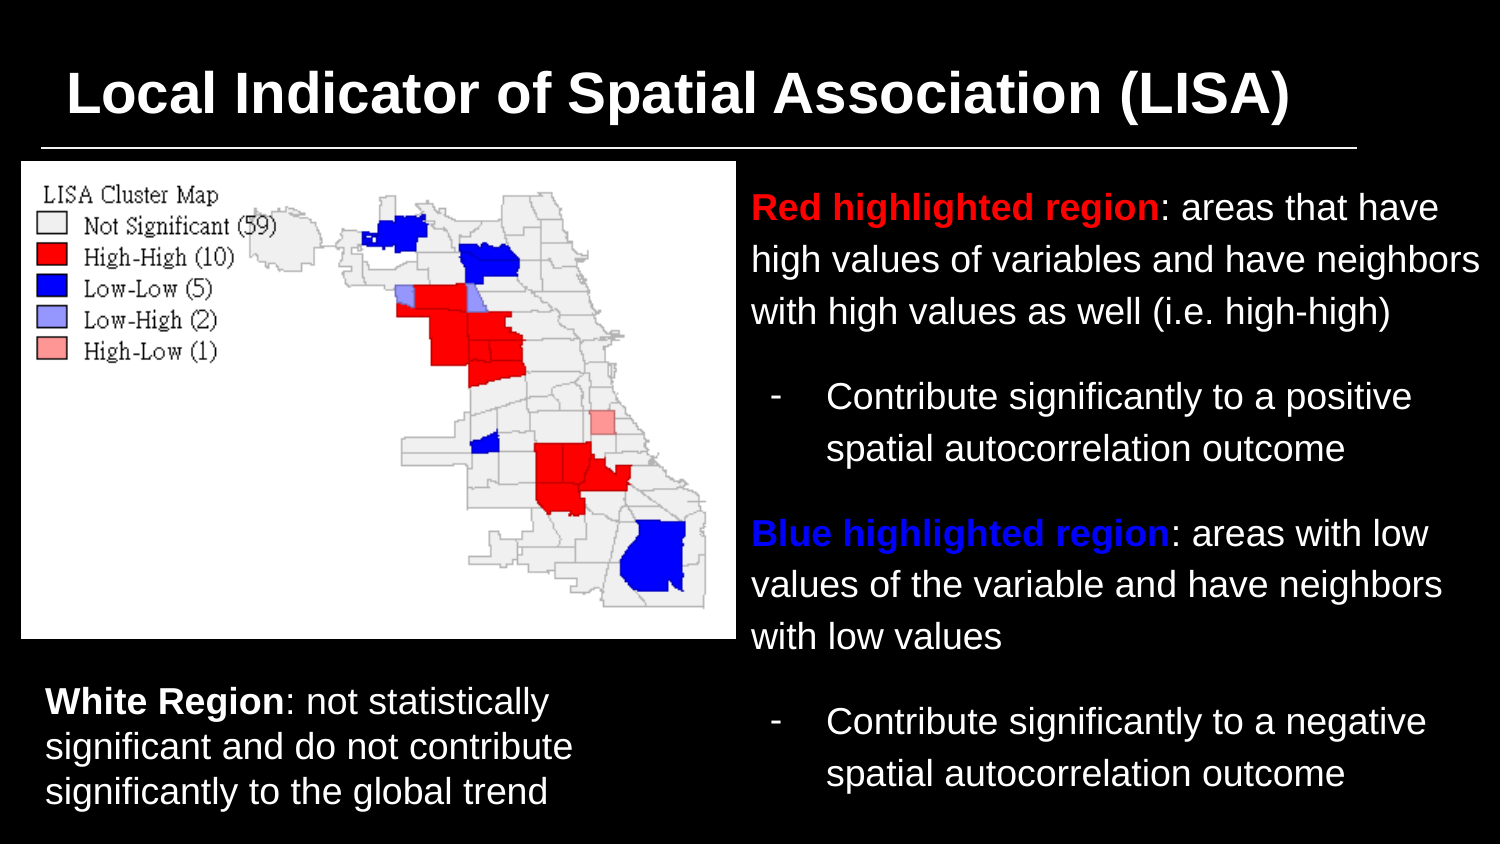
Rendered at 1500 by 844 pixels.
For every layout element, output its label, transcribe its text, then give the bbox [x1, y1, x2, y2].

text_box White Region: not statistically significant and do not contribute significantly to the global trend [30, 662, 726, 825]
title Local Indicator of Spatial Association (LISA) [51, 40, 1449, 134]
list Red highlighted region: areas that have high values of variables and have neighbors with high values as well (i.e. high-high) Contribute significantly to a positive spatial autocorrelation outcome Blue highlighted region: areas with low values of the variable and have neighbors with low values Contribute significantly to a negative spatial autocorrelation outcome [736, 161, 1500, 825]
picture [21, 161, 737, 639]
